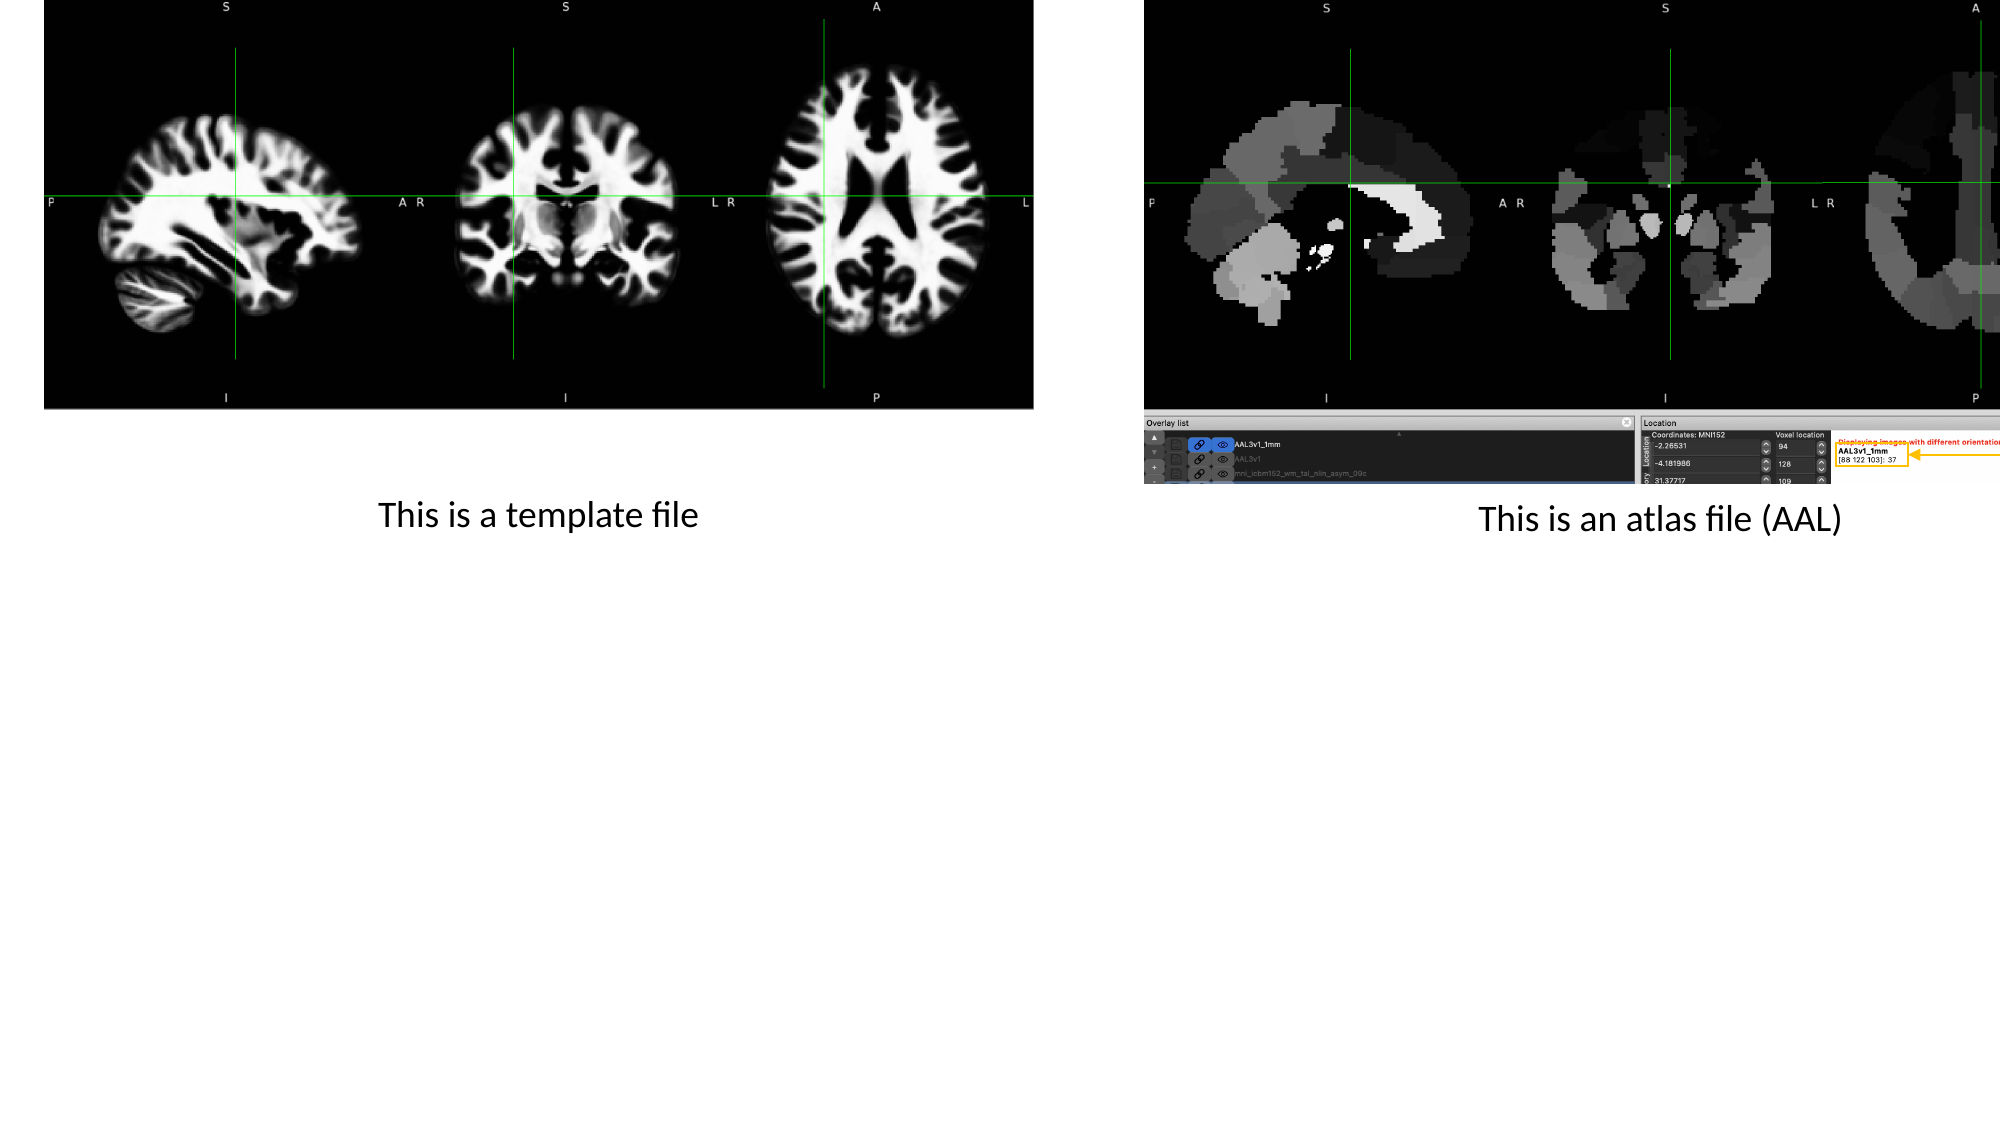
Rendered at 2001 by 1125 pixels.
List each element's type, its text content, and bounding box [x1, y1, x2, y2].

picture [1144, 0, 2000, 485]
text_box This is a template file [363, 482, 715, 543]
picture [44, 0, 1034, 410]
text_box This is an atlas file (AAL) [1463, 486, 1858, 547]
